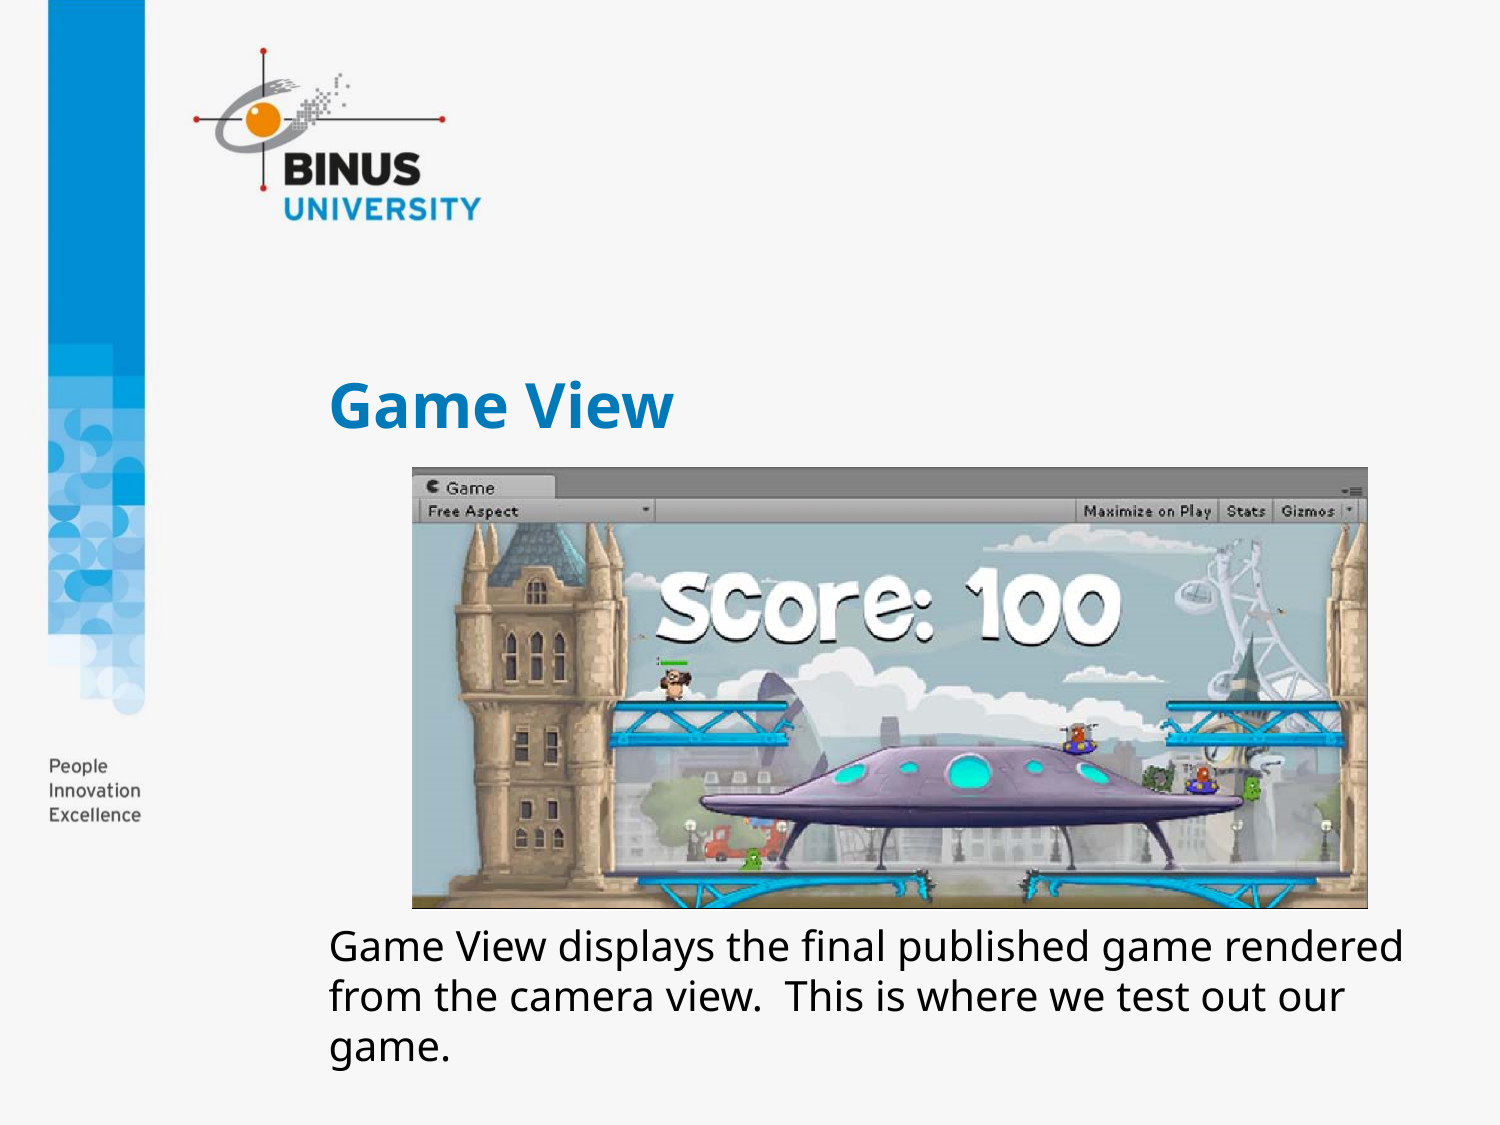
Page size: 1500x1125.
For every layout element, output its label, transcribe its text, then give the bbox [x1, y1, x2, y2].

title Game View [313, 338, 1436, 468]
list Game View displays the final published game rendered from the camera view. This is where we test out our game. [313, 562, 1436, 1062]
picture [0, 0, 1500, 911]
